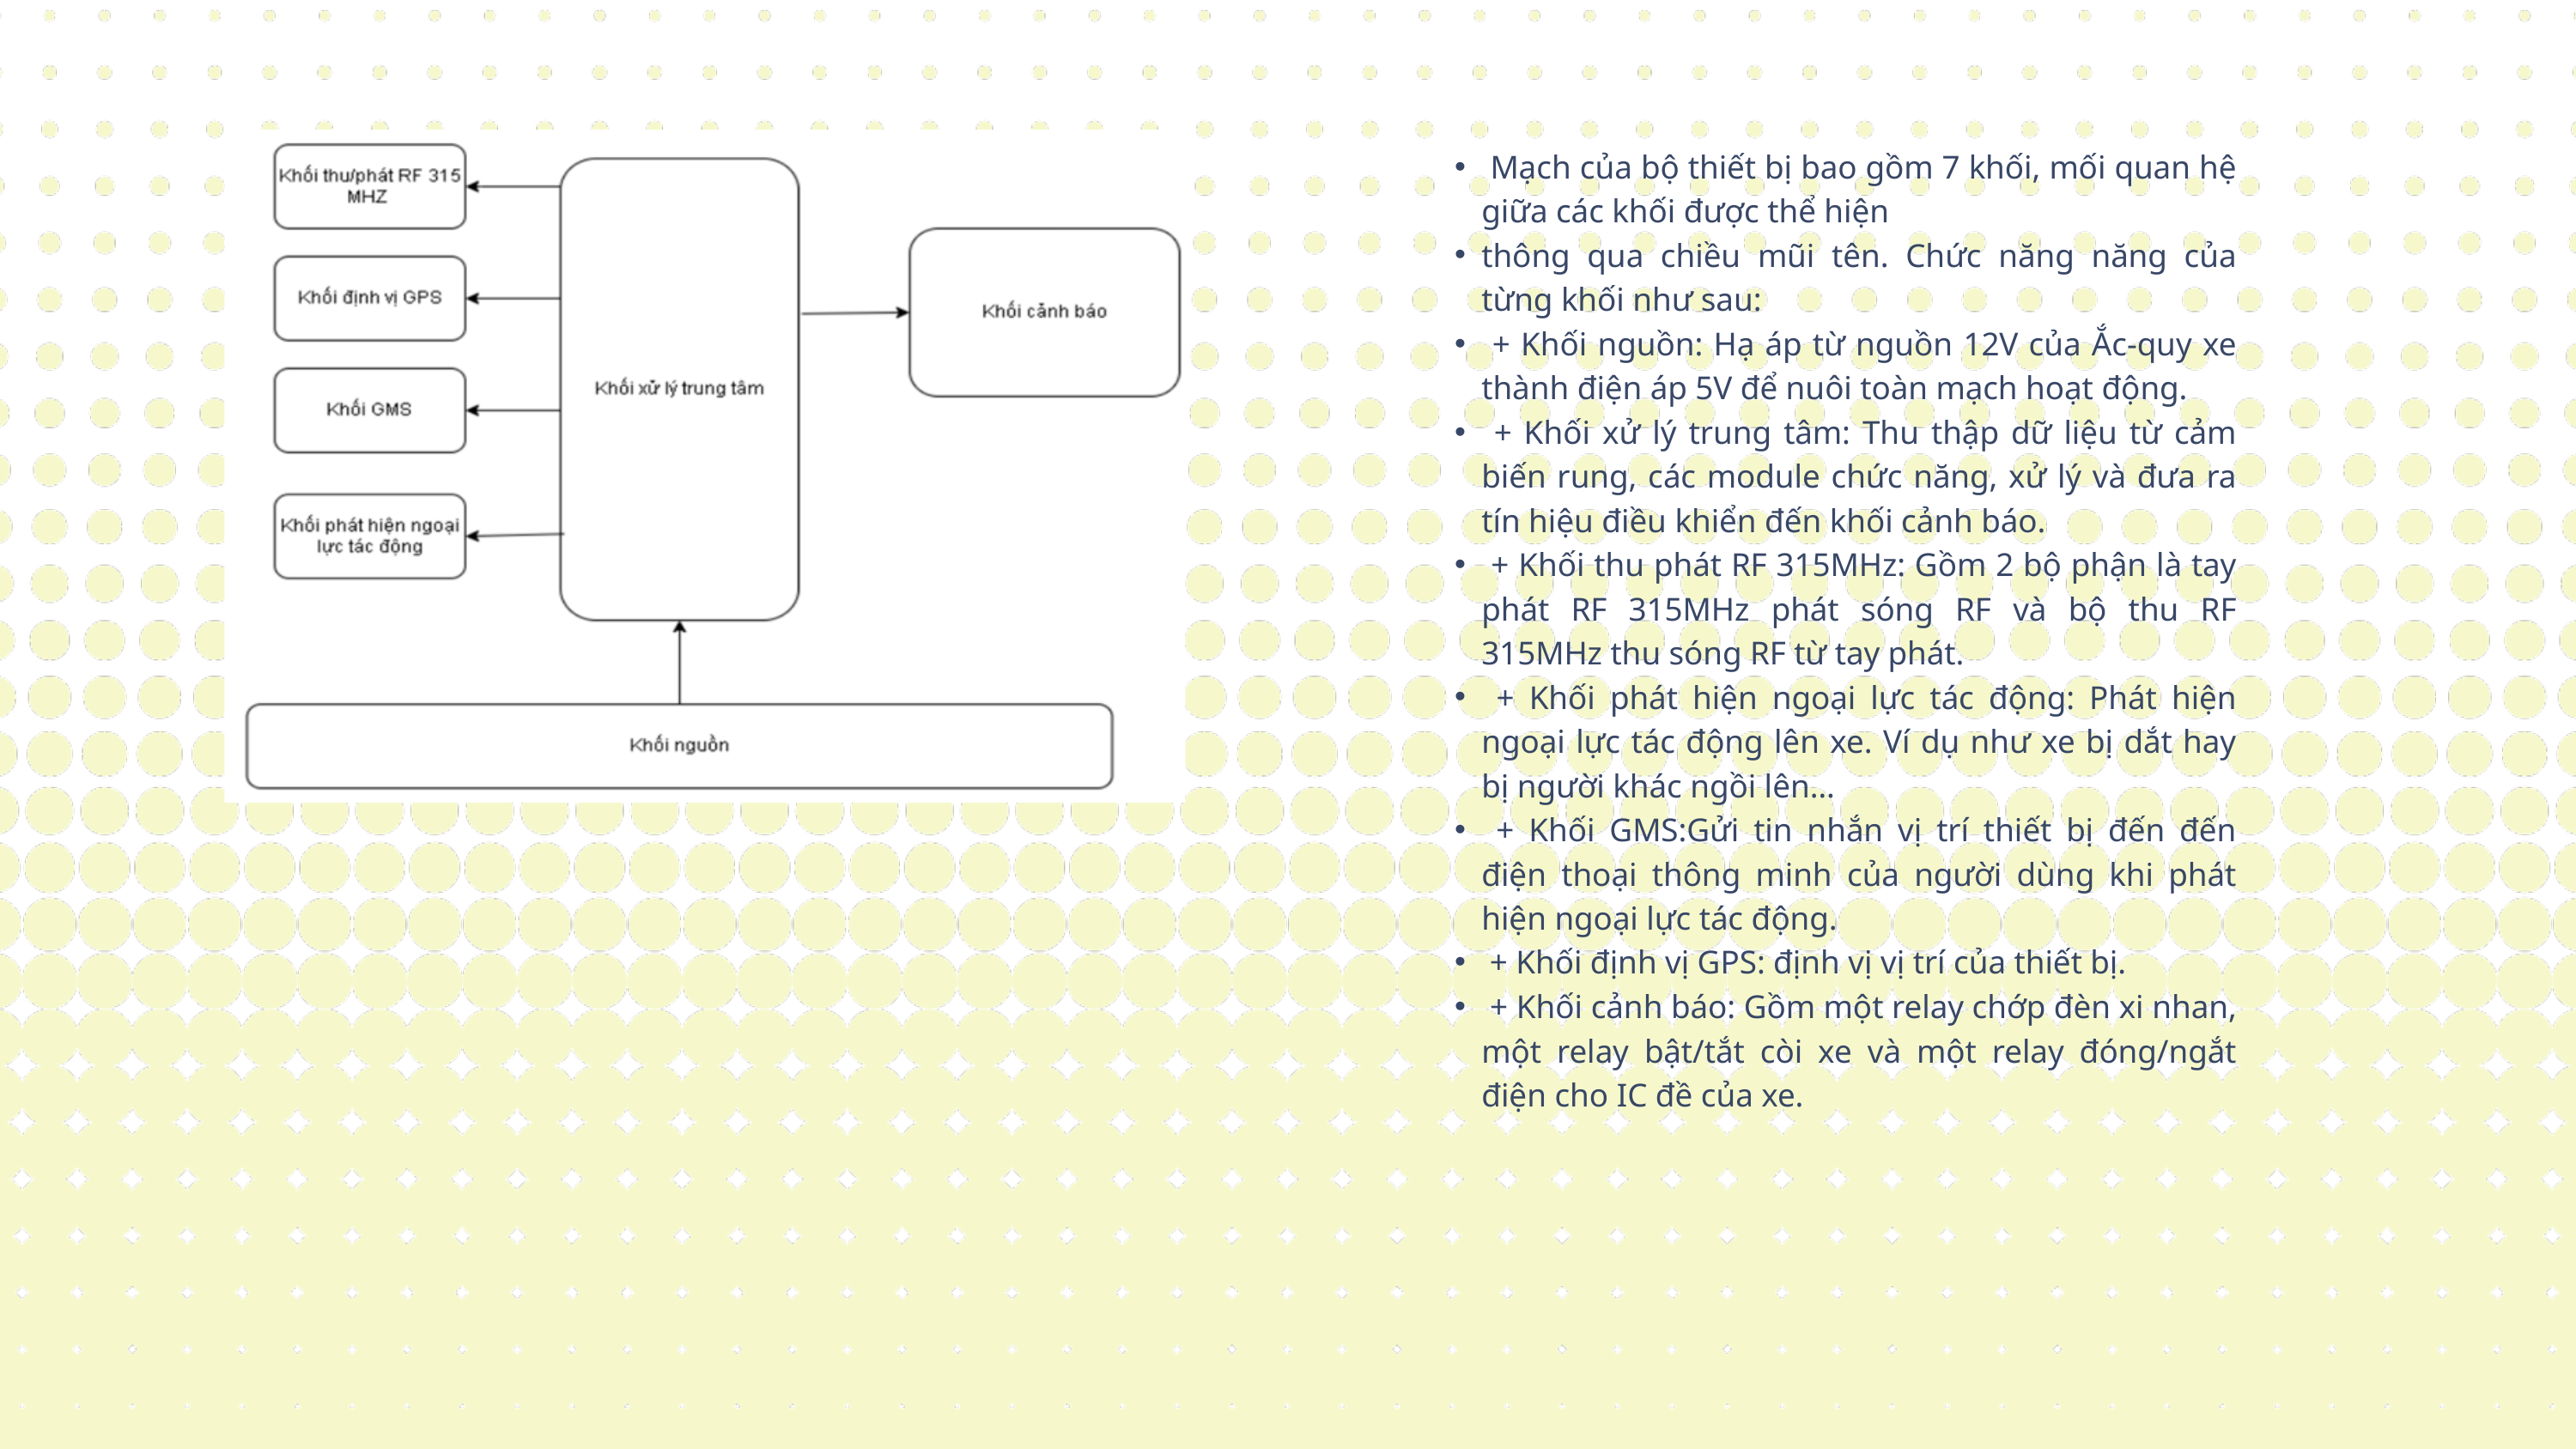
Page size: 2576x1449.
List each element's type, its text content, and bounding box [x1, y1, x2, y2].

text_box Mạch của bộ thiết bị bao gồm 7 khối, mối quan hệ giữa các khối được thể hiện thông qua chiều mũi tên. Chức năng năng của từng khối như sau: + Khối nguồn: Hạ áp từ nguồn 12V của Ắc-quy xe thành điện áp 5V để nuôi toàn mạch hoạt động. + Khối xử lý trung tâm: Thu thập dữ liệu từ cảm biến rung, các module chức năng, xử lý và đưa ra tín hiệu điều khiển đến khối cảnh báo. + Khối thu phát RF 315MHz: Gồm 2 bộ phận là tay phát RF 315MHz phát sóng RF và bộ thu RF 315MHz thu sóng RF từ tay phát. + Khối phát hiện ngoại lực tác động: Phát hiện ngoại lực tác động lên xe. Ví dụ như xe bị dắt hay bị người khác ngồi lên… + Khối GMS:Gửi tin nhắn vị trí thiết bị đến đến điện thoại thông minh của người dùng khi phát hiện ngoại lực tác động. + Khối định vị GPS: định vị vị trí của thiết bị. + Khối cảnh báo: Gồm một relay chớp đèn xi nhan, một relay bật/tắt còi xe và một relay đóng/ngắt điện cho IC đề của xe. [1427, 140, 2238, 1158]
text_box [224, 130, 1186, 803]
text_box [0, 0, 2576, 1449]
